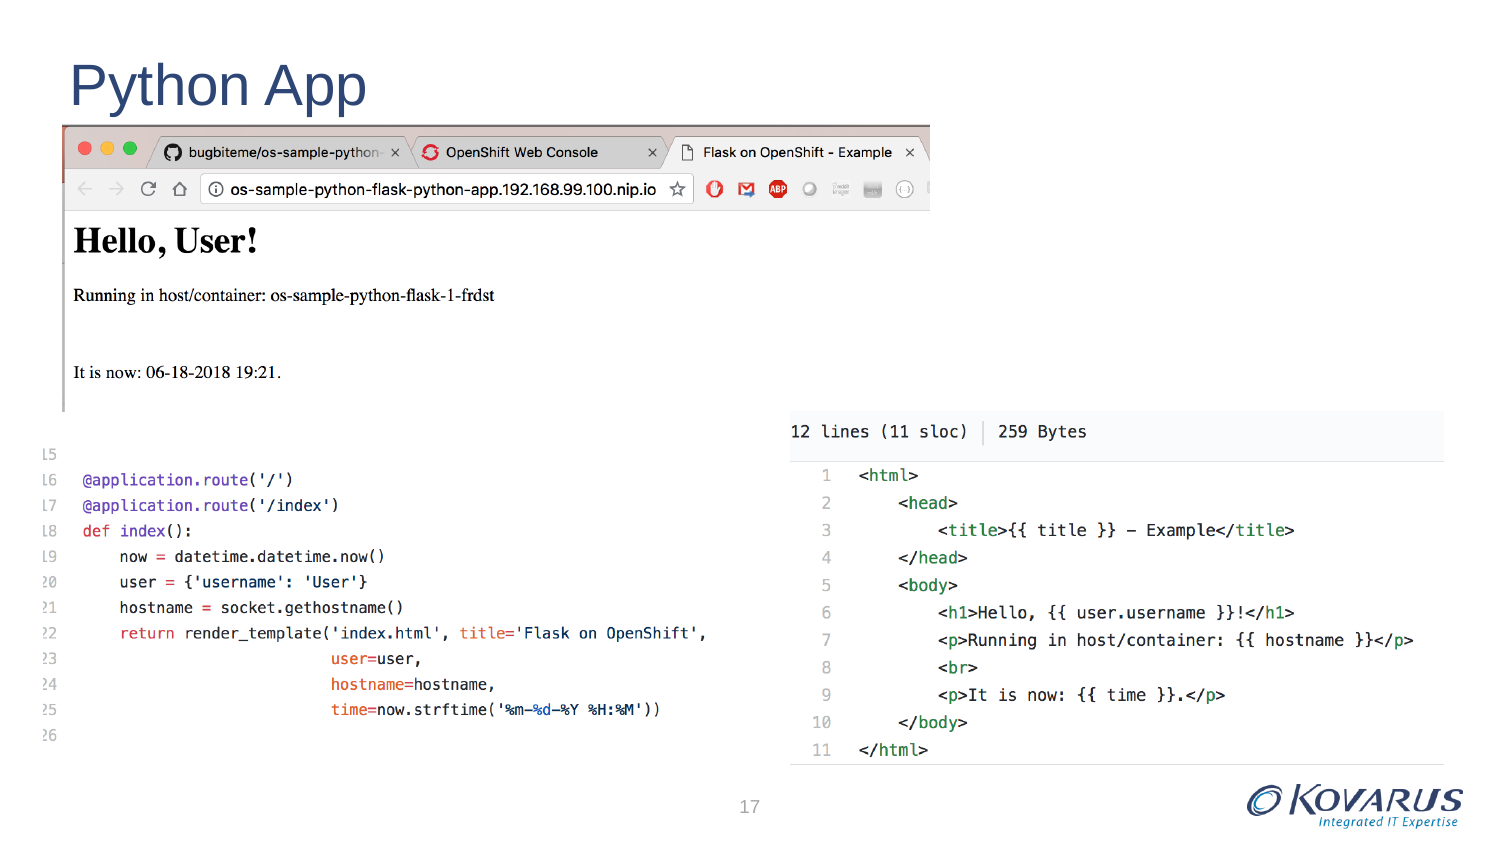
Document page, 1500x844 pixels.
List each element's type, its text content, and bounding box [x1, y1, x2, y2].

picture [1247, 784, 1463, 829]
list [62, 124, 930, 412]
title Python App [62, 56, 1413, 125]
picture [43, 443, 726, 743]
picture [790, 411, 1444, 765]
